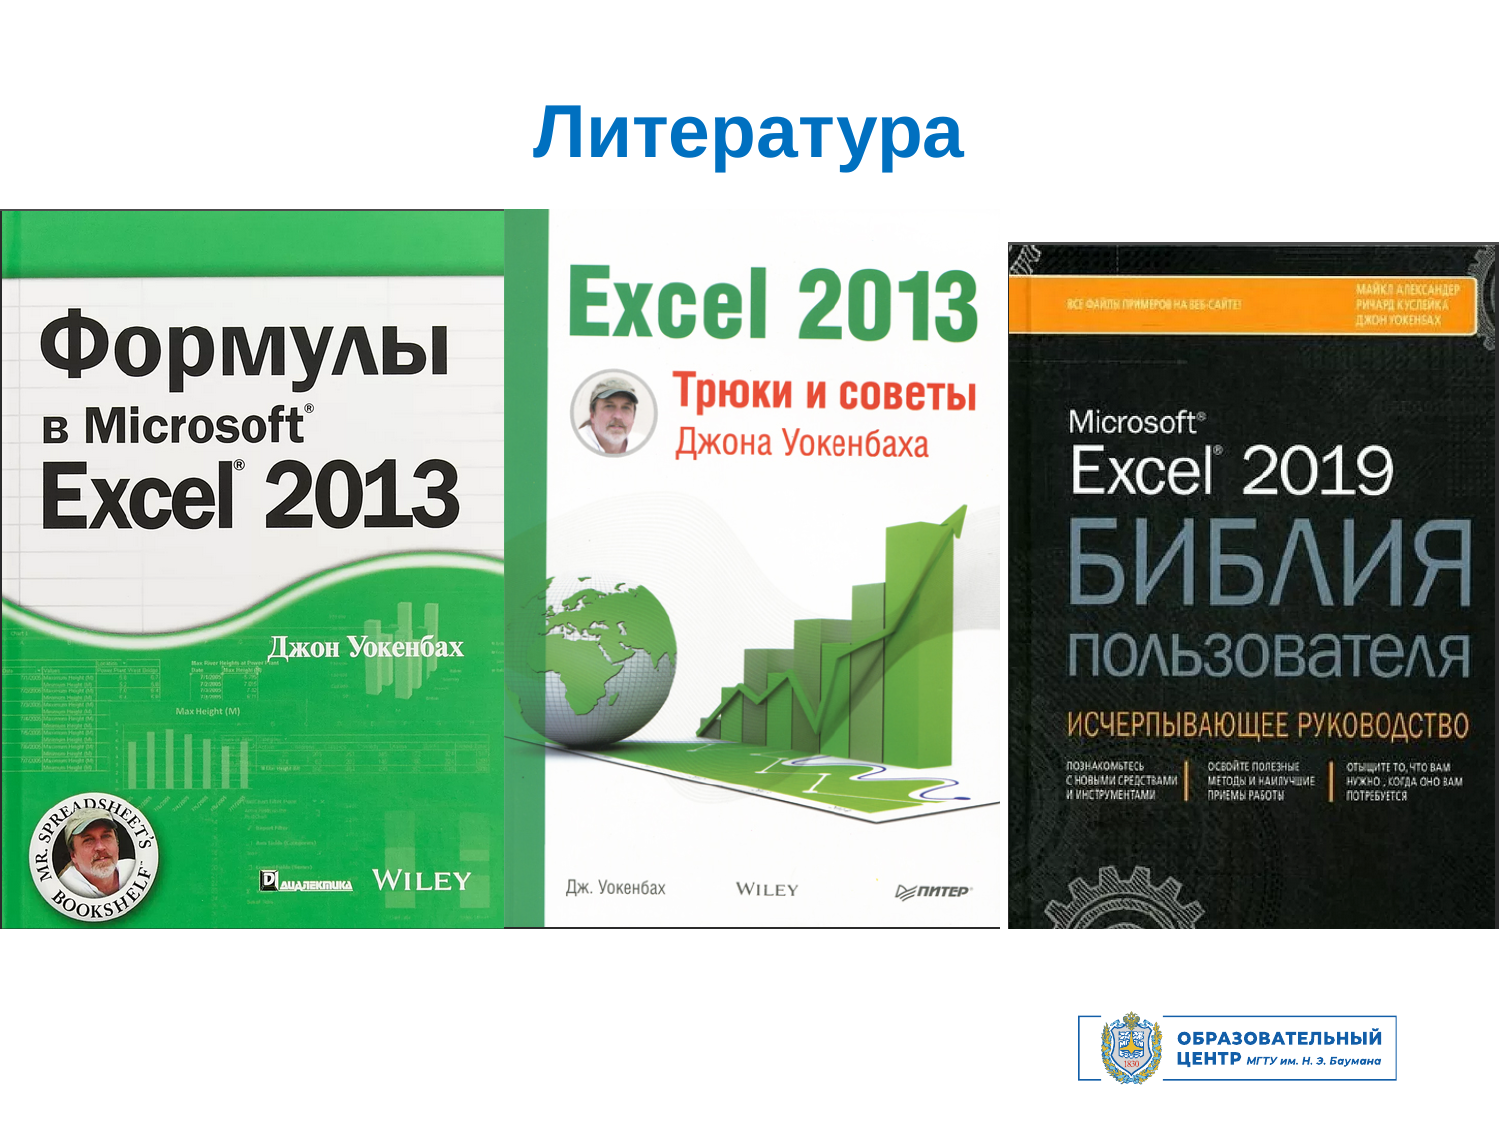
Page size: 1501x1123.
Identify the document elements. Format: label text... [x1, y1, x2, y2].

picture [1008, 242, 1500, 929]
picture [0, 209, 1000, 929]
text_box Литература [102, 77, 1397, 180]
